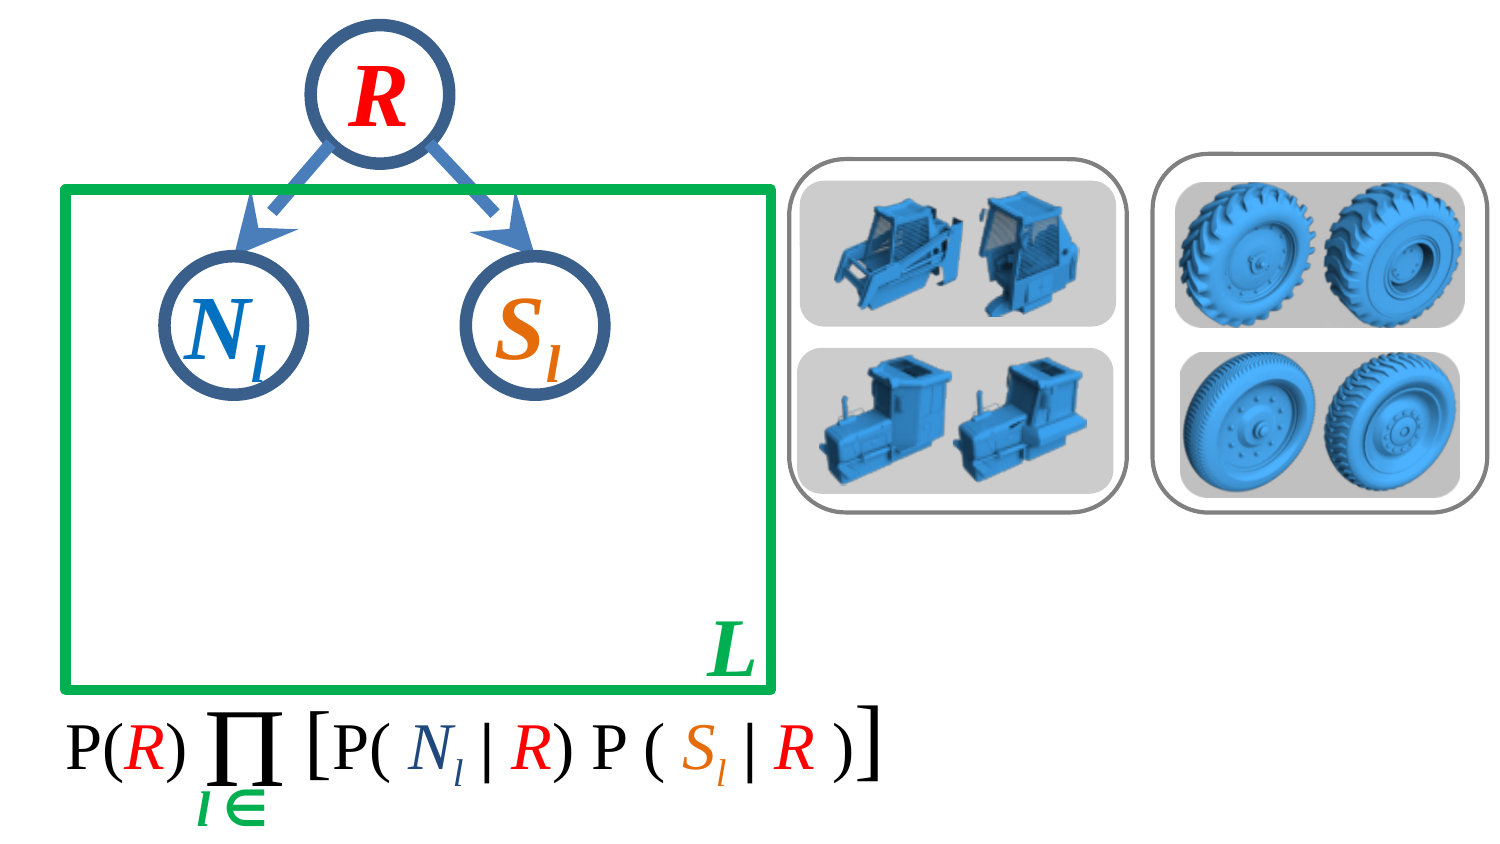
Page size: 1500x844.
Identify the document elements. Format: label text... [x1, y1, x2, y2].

text_box [809, 502, 1107, 515]
text_box [308, 40, 333, 143]
text_box R [333, 26, 427, 152]
text_box [64, 187, 773, 664]
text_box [233, 143, 332, 257]
text_box [463, 254, 607, 397]
text_box L [692, 585, 786, 664]
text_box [799, 180, 1117, 327]
text_box [337, 152, 423, 166]
picture [1175, 182, 1465, 328]
text_box [1150, 151, 1490, 515]
text_box [787, 156, 1129, 489]
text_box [33, 665, 1500, 844]
picture [1180, 352, 1460, 499]
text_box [796, 347, 1114, 494]
text_box [162, 254, 306, 397]
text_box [428, 143, 536, 257]
text_box [427, 40, 452, 142]
